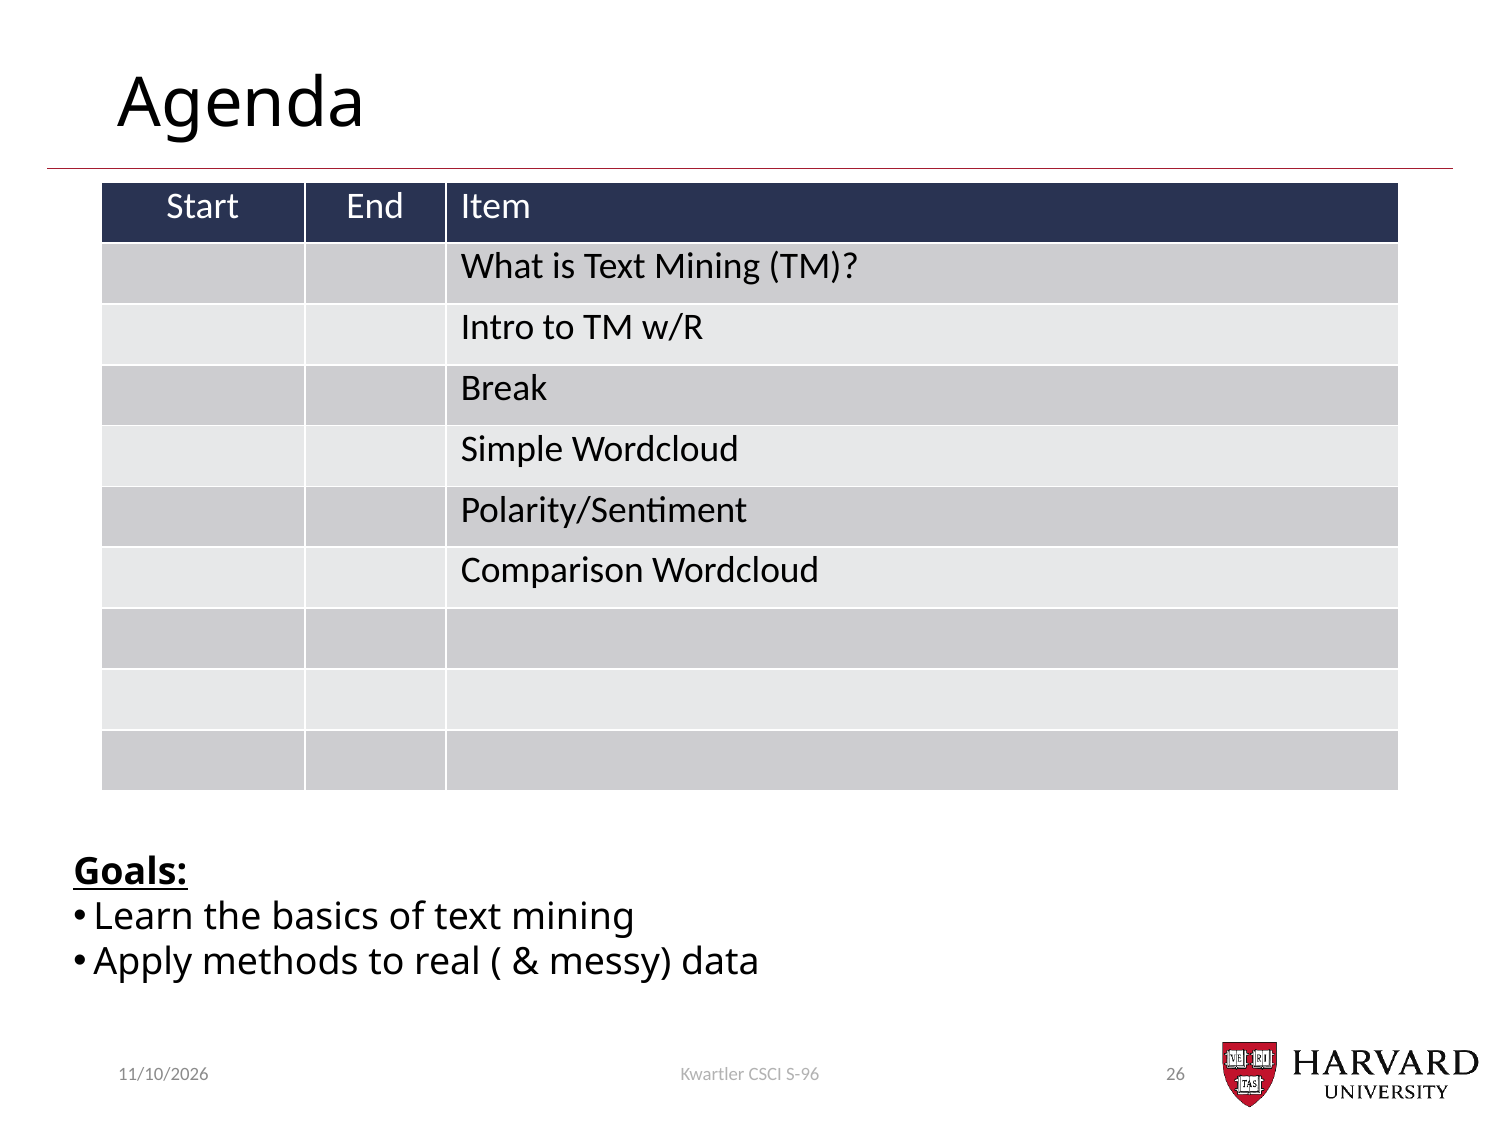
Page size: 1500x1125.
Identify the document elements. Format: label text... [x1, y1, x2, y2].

text_box Goals: Learn the basics of text mining Apply methods to real ( & messy) data [58, 839, 785, 990]
table_cell [102, 731, 304, 790]
table_header Item [447, 183, 1398, 242]
table_cell Comparison Wordcloud [447, 548, 1398, 607]
table_cell [306, 426, 445, 486]
footer Kwartler CSCI S-96 [496, 1042, 1004, 1103]
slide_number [103, 1042, 441, 1103]
table_cell [306, 731, 445, 790]
table_cell [102, 487, 304, 546]
table_cell [447, 670, 1398, 729]
table_cell [306, 305, 445, 364]
title Agenda [103, 59, 1397, 157]
slide_number 26 [1059, 1042, 1200, 1103]
table_header Start [102, 183, 304, 242]
table_cell [306, 548, 445, 607]
table_cell [447, 609, 1398, 668]
table_header End [306, 183, 445, 242]
picture [1200, 1024, 1500, 1125]
table_cell [306, 670, 445, 729]
table_cell [102, 426, 304, 486]
table_cell [102, 244, 304, 303]
table_cell [102, 305, 304, 364]
table_cell [102, 366, 304, 425]
table_cell [102, 609, 304, 668]
table_cell [306, 244, 445, 303]
table_cell Break [447, 366, 1398, 425]
table_cell [306, 366, 445, 425]
table_cell [447, 731, 1398, 790]
table_cell [102, 548, 304, 607]
table_cell Simple Wordcloud [447, 426, 1398, 486]
table_cell Polarity/Sentiment [447, 487, 1398, 546]
table_cell What is Text Mining (TM)? [447, 244, 1398, 303]
table_cell [306, 487, 445, 546]
table_cell [102, 670, 304, 729]
table_cell Intro to TM w/R [447, 305, 1398, 364]
table_cell [306, 609, 445, 668]
